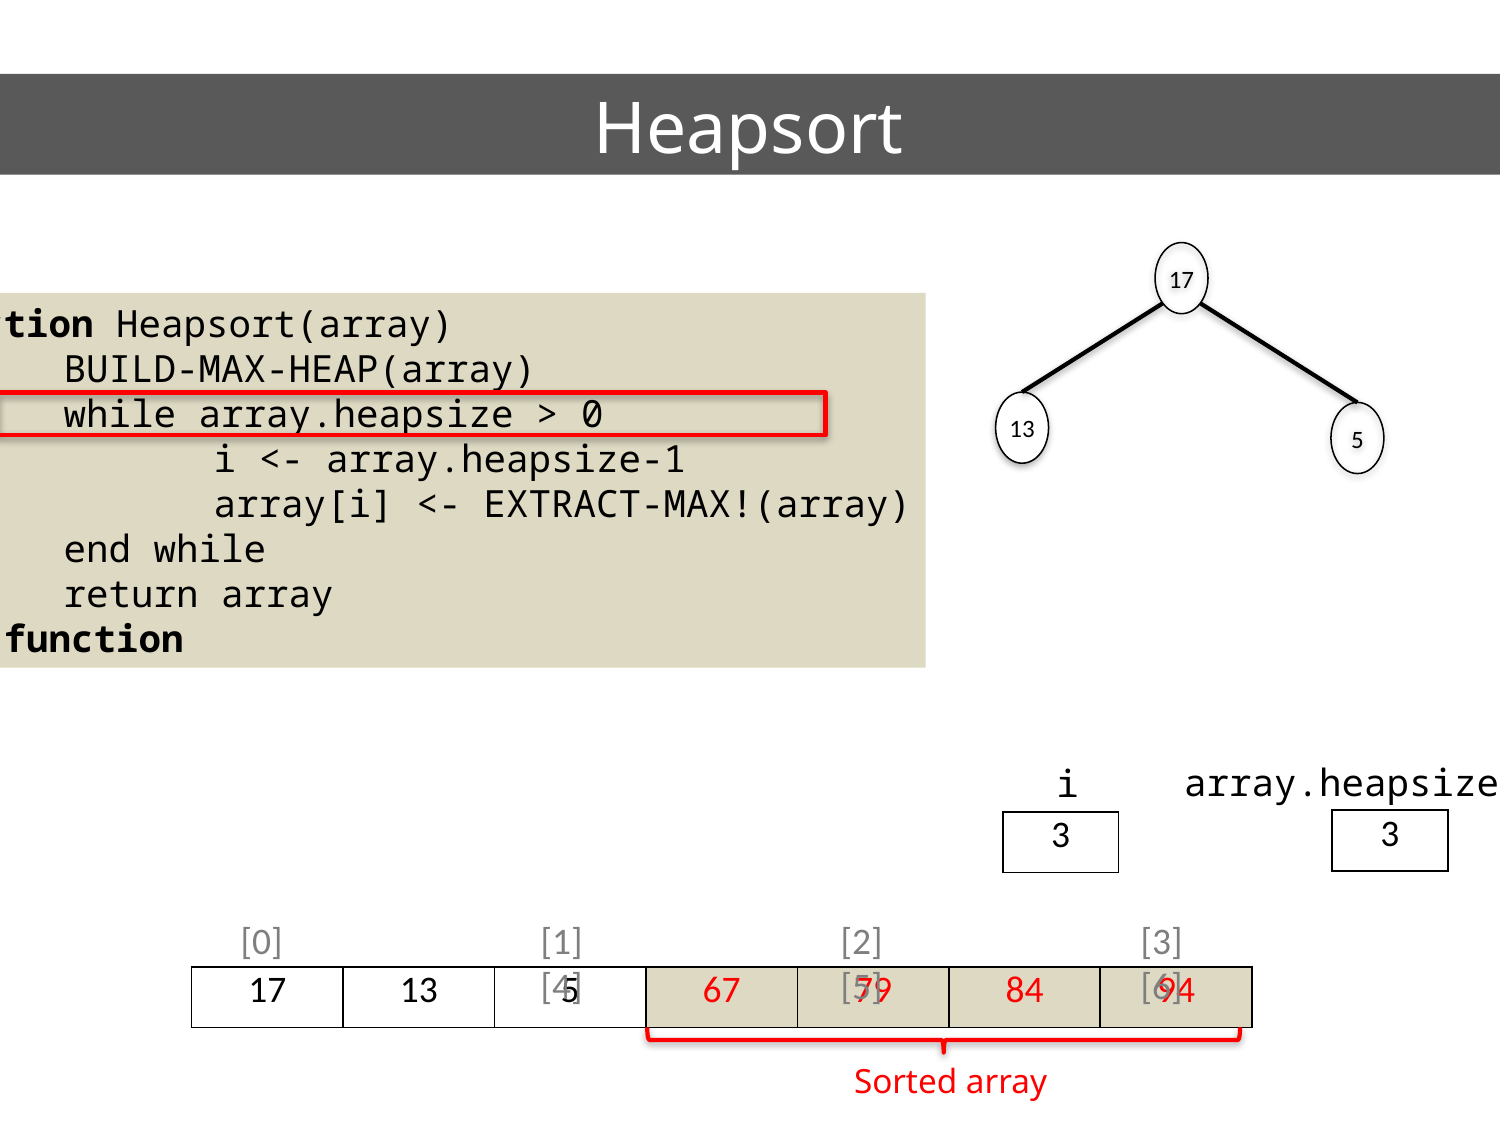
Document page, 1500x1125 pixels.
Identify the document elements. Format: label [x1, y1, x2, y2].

table_header [1333, 811, 1447, 870]
table_header [344, 1015, 494, 1027]
table_header [192, 968, 342, 1027]
text_box [225, 909, 1293, 1015]
text_box [1041, 752, 1094, 813]
text_box [645, 1027, 1243, 1108]
text_box [0, 73, 1500, 175]
table_header [495, 1015, 645, 1027]
text_box [1169, 751, 1500, 811]
table_header [798, 1015, 948, 1027]
table_header [1101, 1015, 1251, 1027]
text_box [0, 292, 926, 668]
table_header [1004, 813, 1118, 872]
table_header [647, 1015, 797, 1027]
table_header [950, 1015, 1099, 1027]
text_box [995, 242, 1385, 474]
